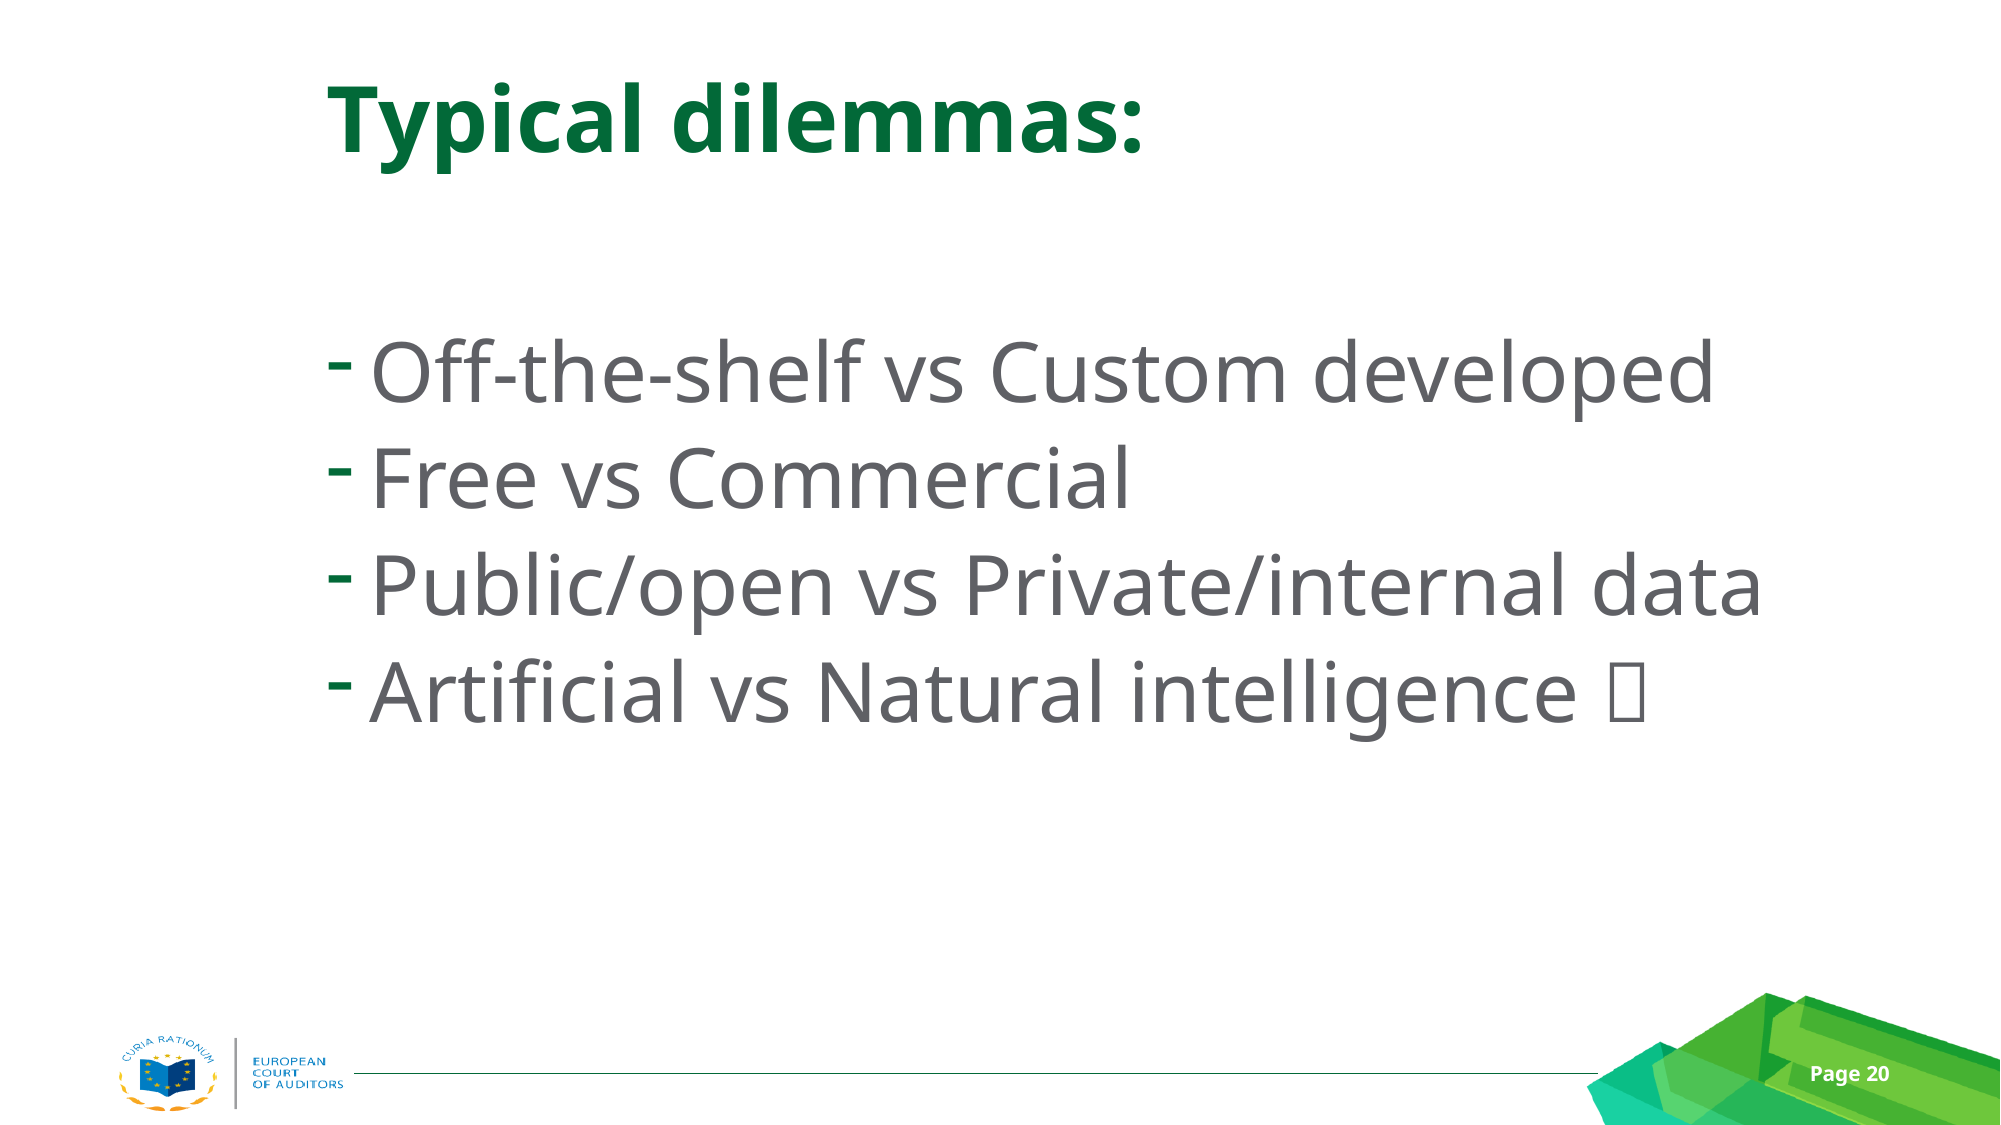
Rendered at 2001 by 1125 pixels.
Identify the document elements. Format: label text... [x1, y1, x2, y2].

list Off-the-shelf vs Custom developed Free vs Commercial Public/open vs Private/internal data Artificial vs Natural intelligence  [326, 214, 1818, 911]
slide_number Page 20 [1496, 1053, 1890, 1095]
picture [1566, 987, 2000, 1125]
title Typical dilemmas: [326, 101, 1650, 173]
picture [109, 1028, 354, 1118]
